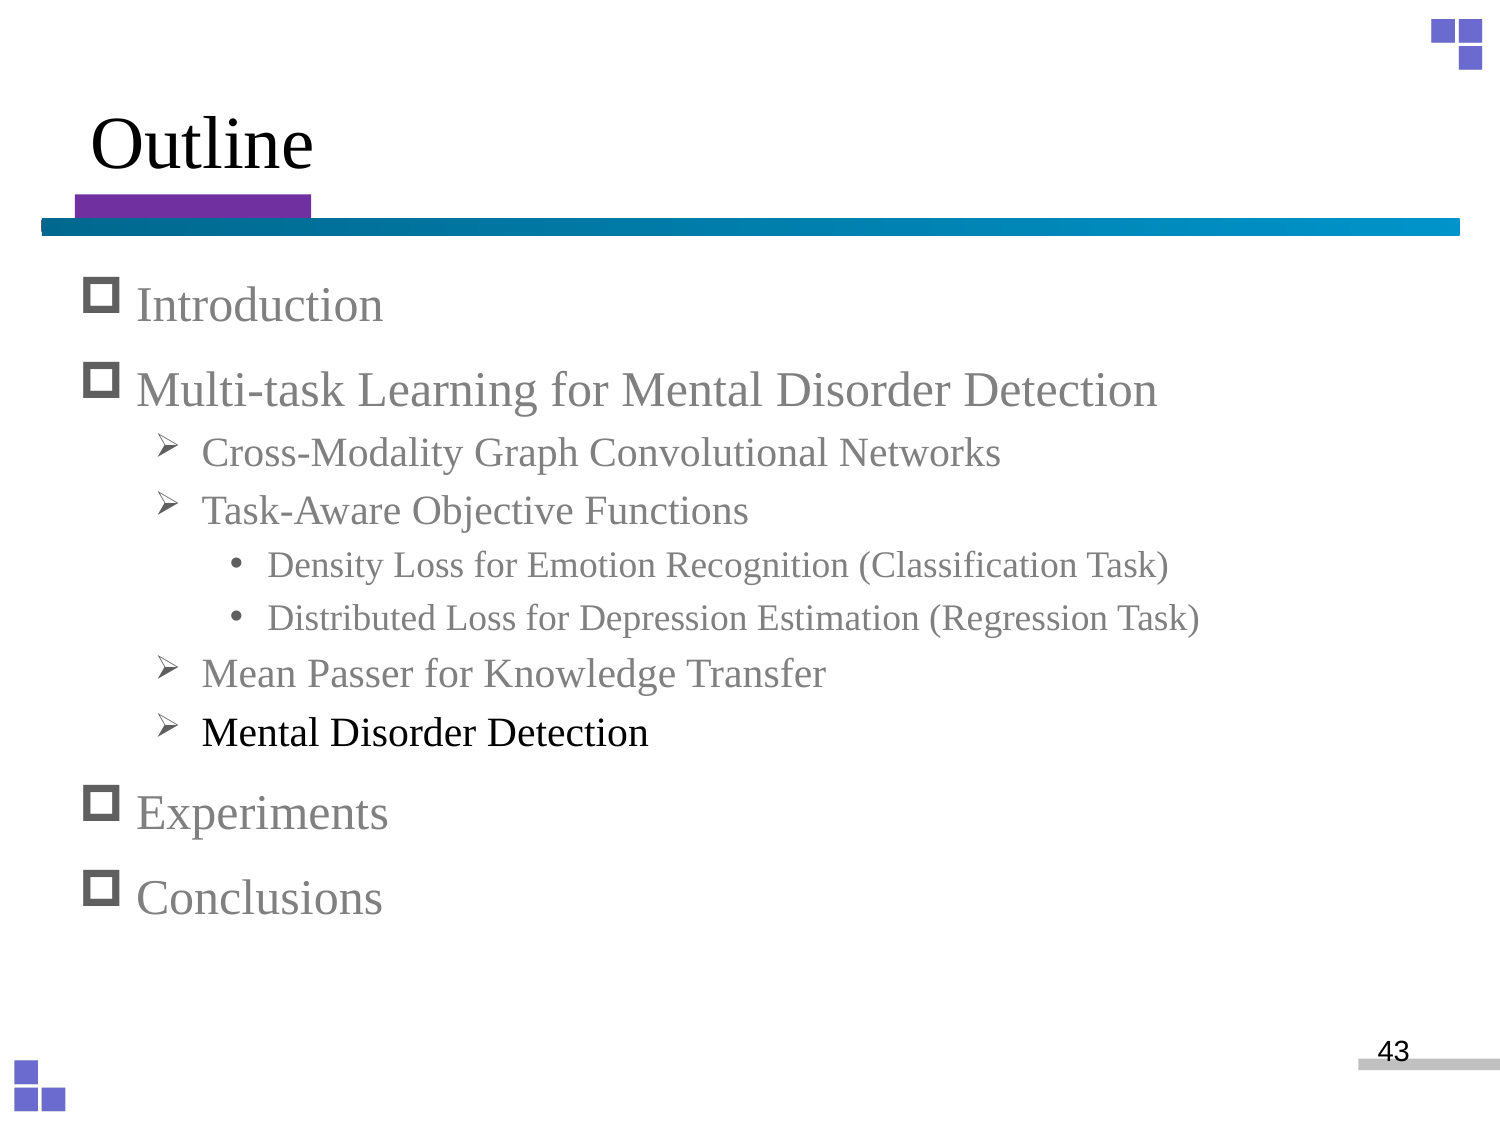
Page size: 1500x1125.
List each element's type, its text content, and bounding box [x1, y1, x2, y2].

slide_number 43 [1074, 1024, 1425, 1103]
list Introduction Multi-task Learning for Mental Disorder Detection Cross-Modality Graph Convolutional Networks Task-Aware Objective Functions Density Loss for Emotion Recognition (Classification Task) Distributed Loss for Depression Estimation (Regression Task) Mean Passer for Knowledge Transfer Mental Disorder Detection Experiments Conclusions [64, 263, 1415, 1071]
title Outline [75, 45, 1425, 233]
